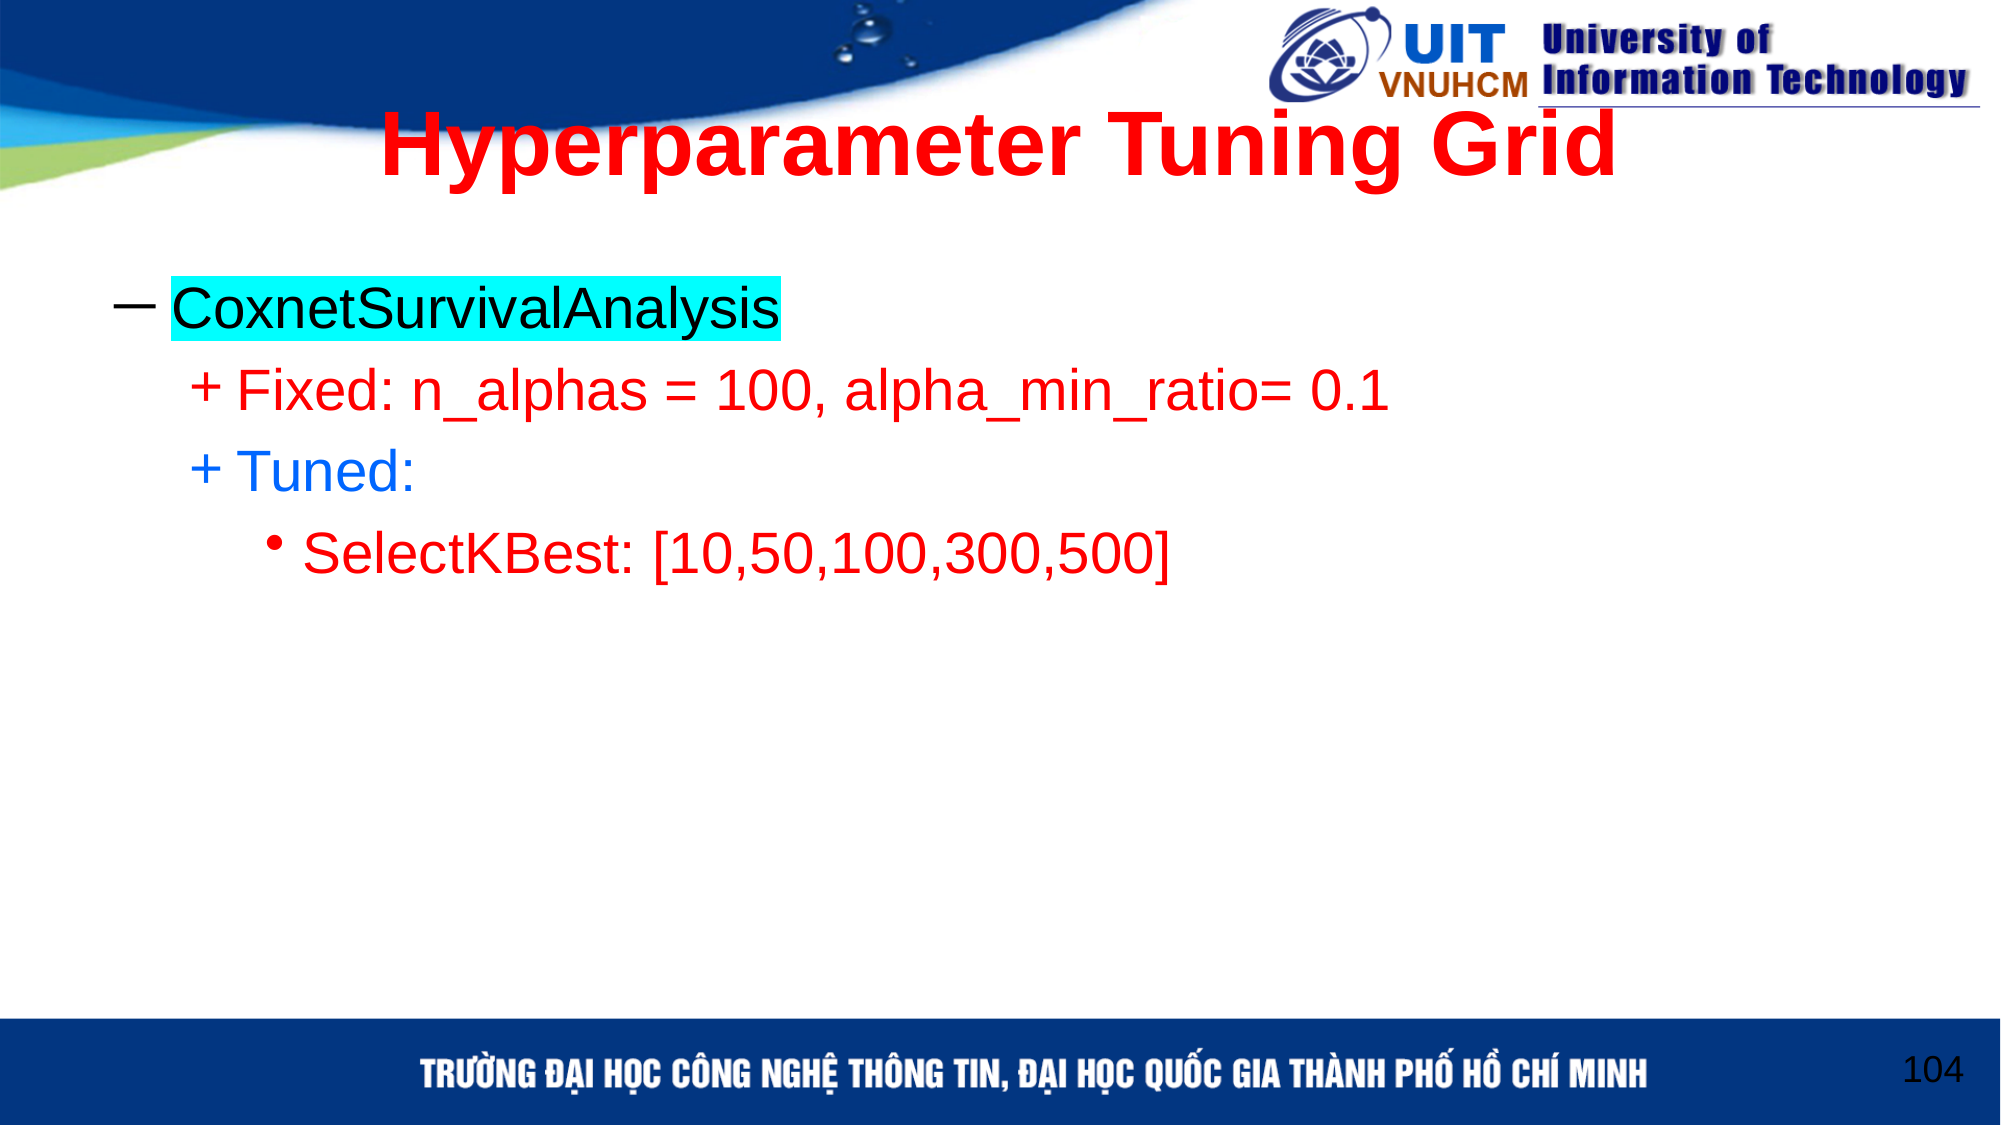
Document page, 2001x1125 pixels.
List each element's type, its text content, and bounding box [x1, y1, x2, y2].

title Hyperparameter Tuning Grid [99, 45, 1900, 233]
list CoxnetSurvivalAnalysis Fixed: n_alphas = 100, alpha_min_ratio= 0.1 Tuned: SelectKBest: [10,50,100,300,500] [99, 262, 1900, 966]
picture [0, 0, 2001, 1125]
